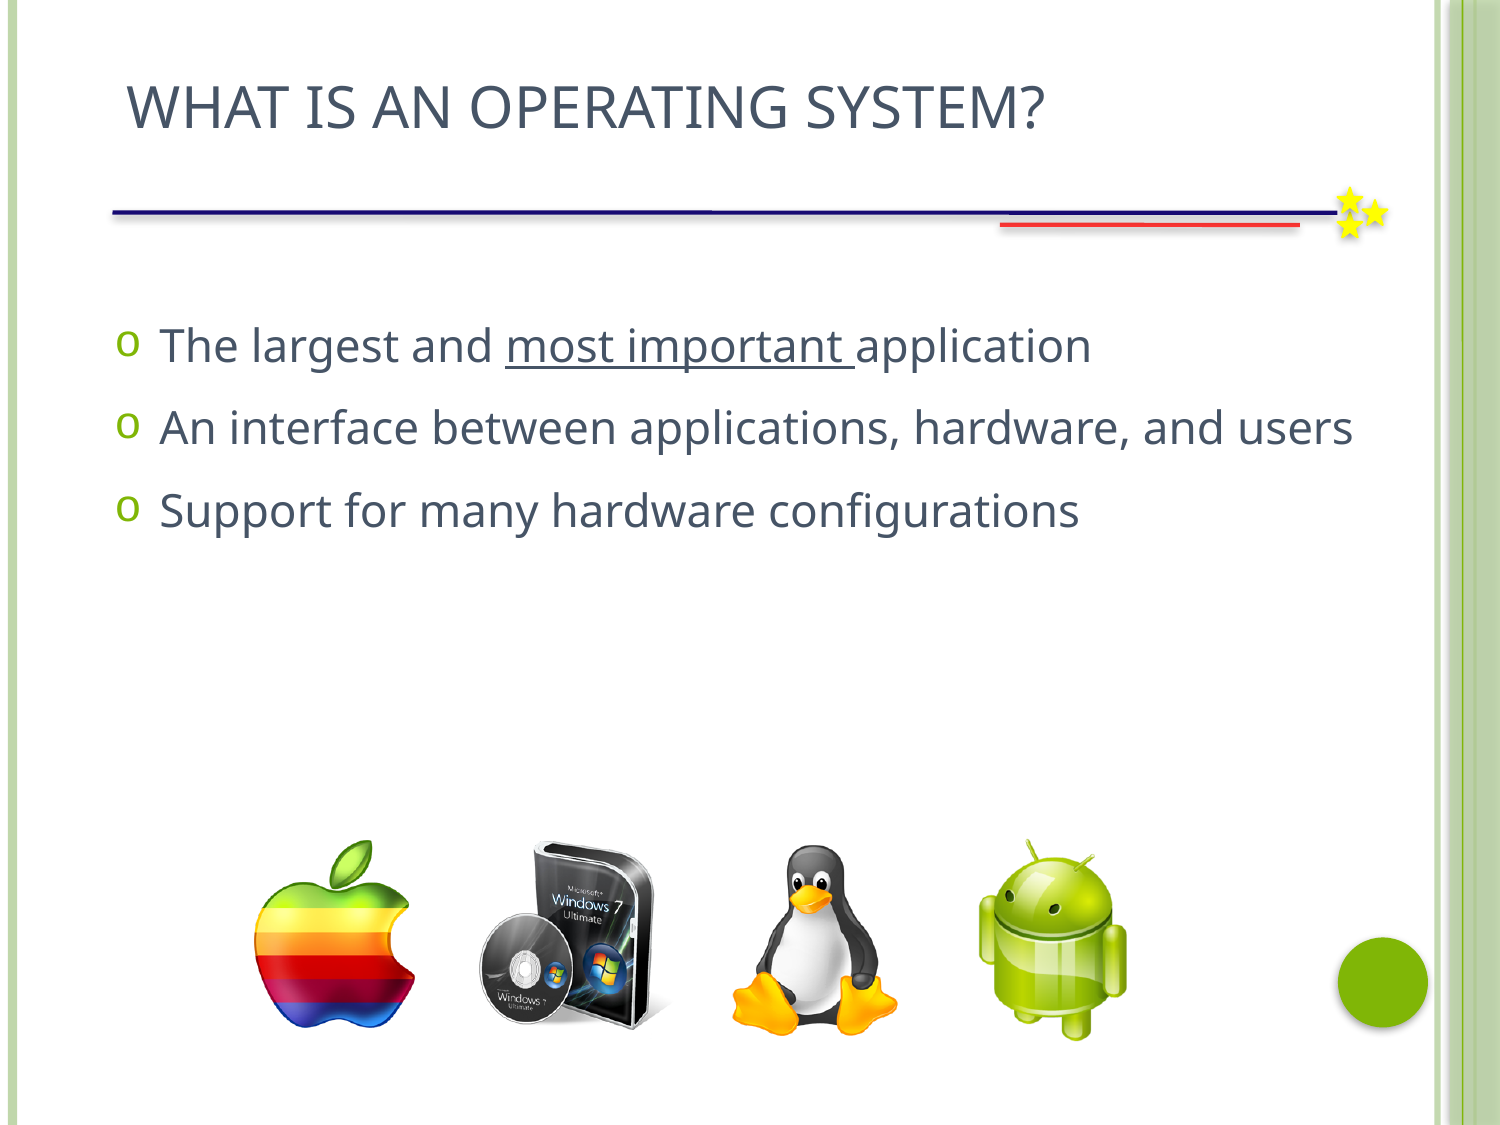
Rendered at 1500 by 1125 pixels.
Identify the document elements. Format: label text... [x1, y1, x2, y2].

picture [711, 836, 918, 1043]
text_box What Is an Operating System? [112, 63, 1138, 163]
text_box The largest and most important application An interface between applications, hardware, and users Support for many hardware configurations [49, 231, 1413, 1068]
picture [949, 836, 1155, 1043]
picture [474, 836, 680, 1043]
picture [236, 836, 430, 1030]
